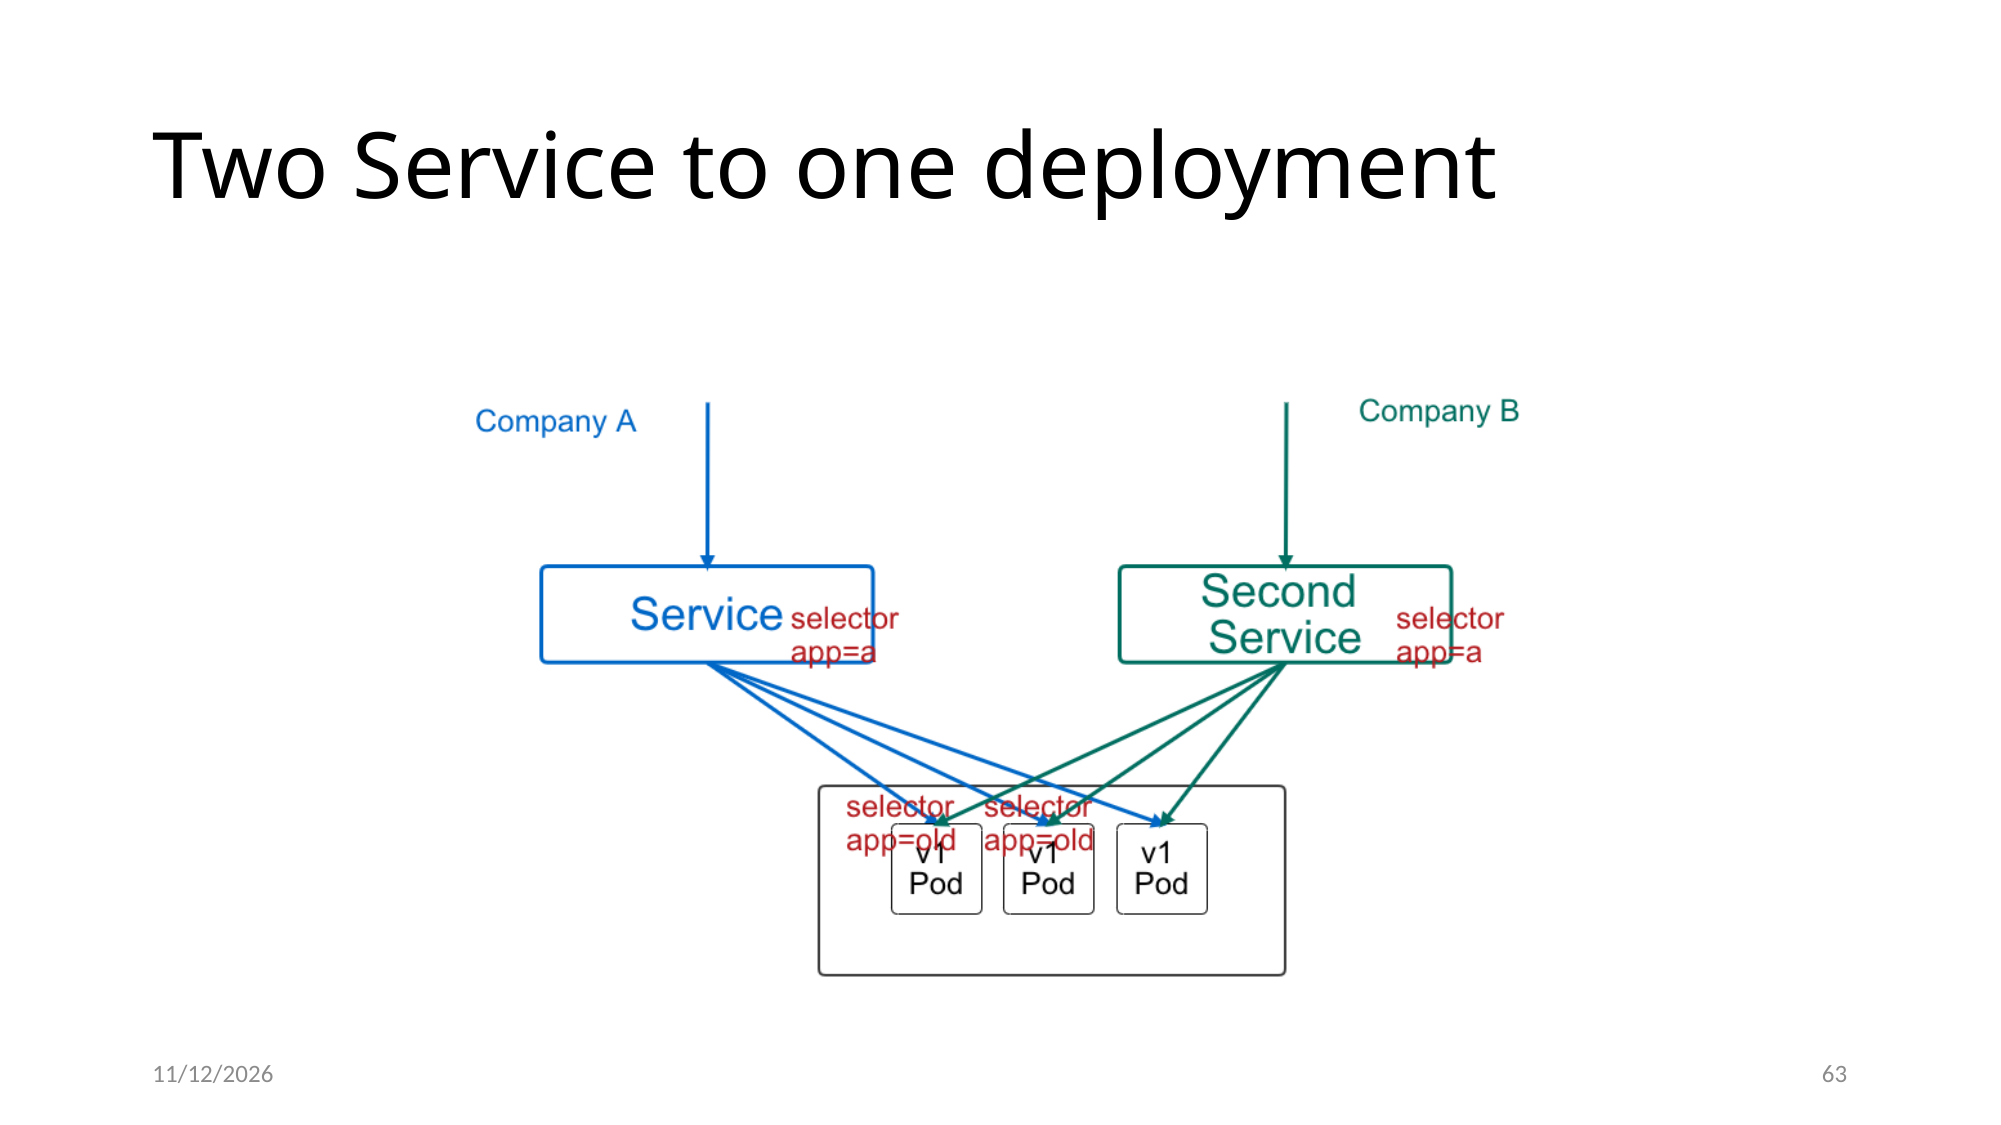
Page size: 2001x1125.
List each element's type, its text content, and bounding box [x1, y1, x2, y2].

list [421, 299, 1579, 1014]
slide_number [137, 1042, 588, 1103]
title Two Service to one deployment [137, 59, 1863, 278]
slide_number 63 [1412, 1042, 1863, 1103]
